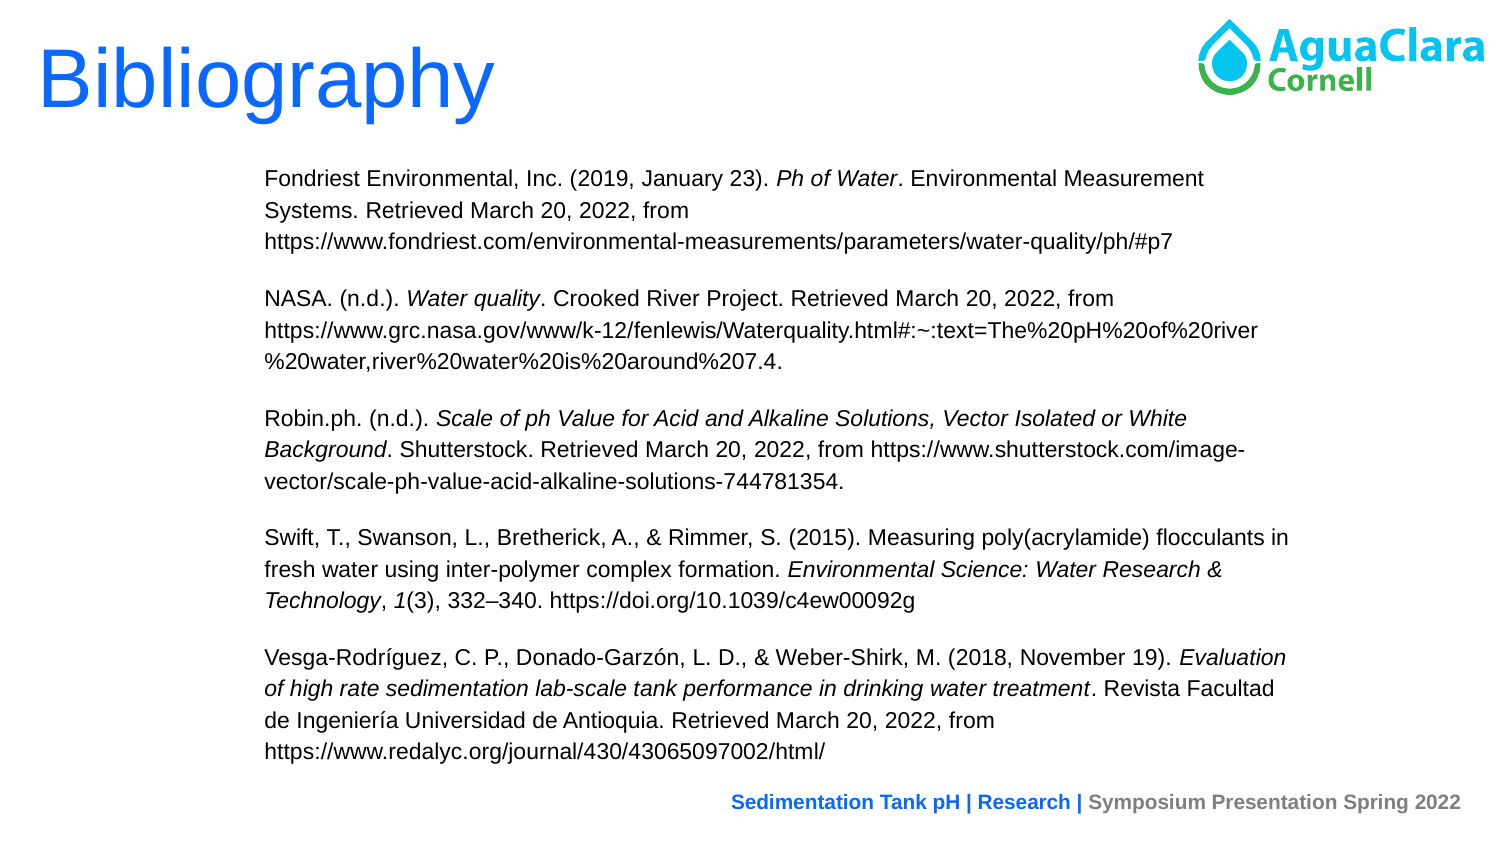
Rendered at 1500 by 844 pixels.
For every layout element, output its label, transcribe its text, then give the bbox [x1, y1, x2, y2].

text_box Bibliography [17, 42, 825, 145]
text_box Fondriest Environmental, Inc. (2019, January 23). Ph of Water. Environmental Measurement Systems. Retrieved March 20, 2022, from https://www.fondriest.com/environmental-measurements/parameters/water-quality/ph/#p7 NASA. (n.d.). Water quality. Crooked River Project. Retrieved March 20, 2022, from https://www.grc.nasa.gov/www/k-12/fenlewis/Waterquality.html#:~:text=The%20pH%20of%20river%20water,river%20water%20is%20around%207.4. Robin.ph. (n.d.). Scale of ph Value for Acid and Alkaline Solutions, Vector Isolated or White Background. Shutterstock. Retrieved March 20, 2022, from https://www.shutterstock.com/image-vector/scale-ph-value-acid-alkaline-solutions-744781354. Swift, T., Swanson, L., Bretherick, A., & Rimmer, S. (2015). Measuring poly(acrylamide) flocculants in fresh water using inter-polymer complex formation. Environmental Science: Water Research & Technology, 1(3), 332–340. https://doi.org/10.1039/c4ew00092g Vesga-Rodríguez, C. P., Donado-Garzón, L. D., & Weber-Shirk, M. (2018, November 19). Evaluation of high rate sedimentation lab-scale tank performance in drinking water treatment. Revista Facultad de Ingeniería Universidad de Antioquia. Retrieved March 20, 2022, from https://www.redalyc.org/journal/430/43065097002/html/ [190, 144, 1310, 780]
picture [1185, 10, 1493, 109]
text_box Sedimentation Tank pH | Research | Symposium Presentation Spring 2022 [688, 781, 1476, 822]
